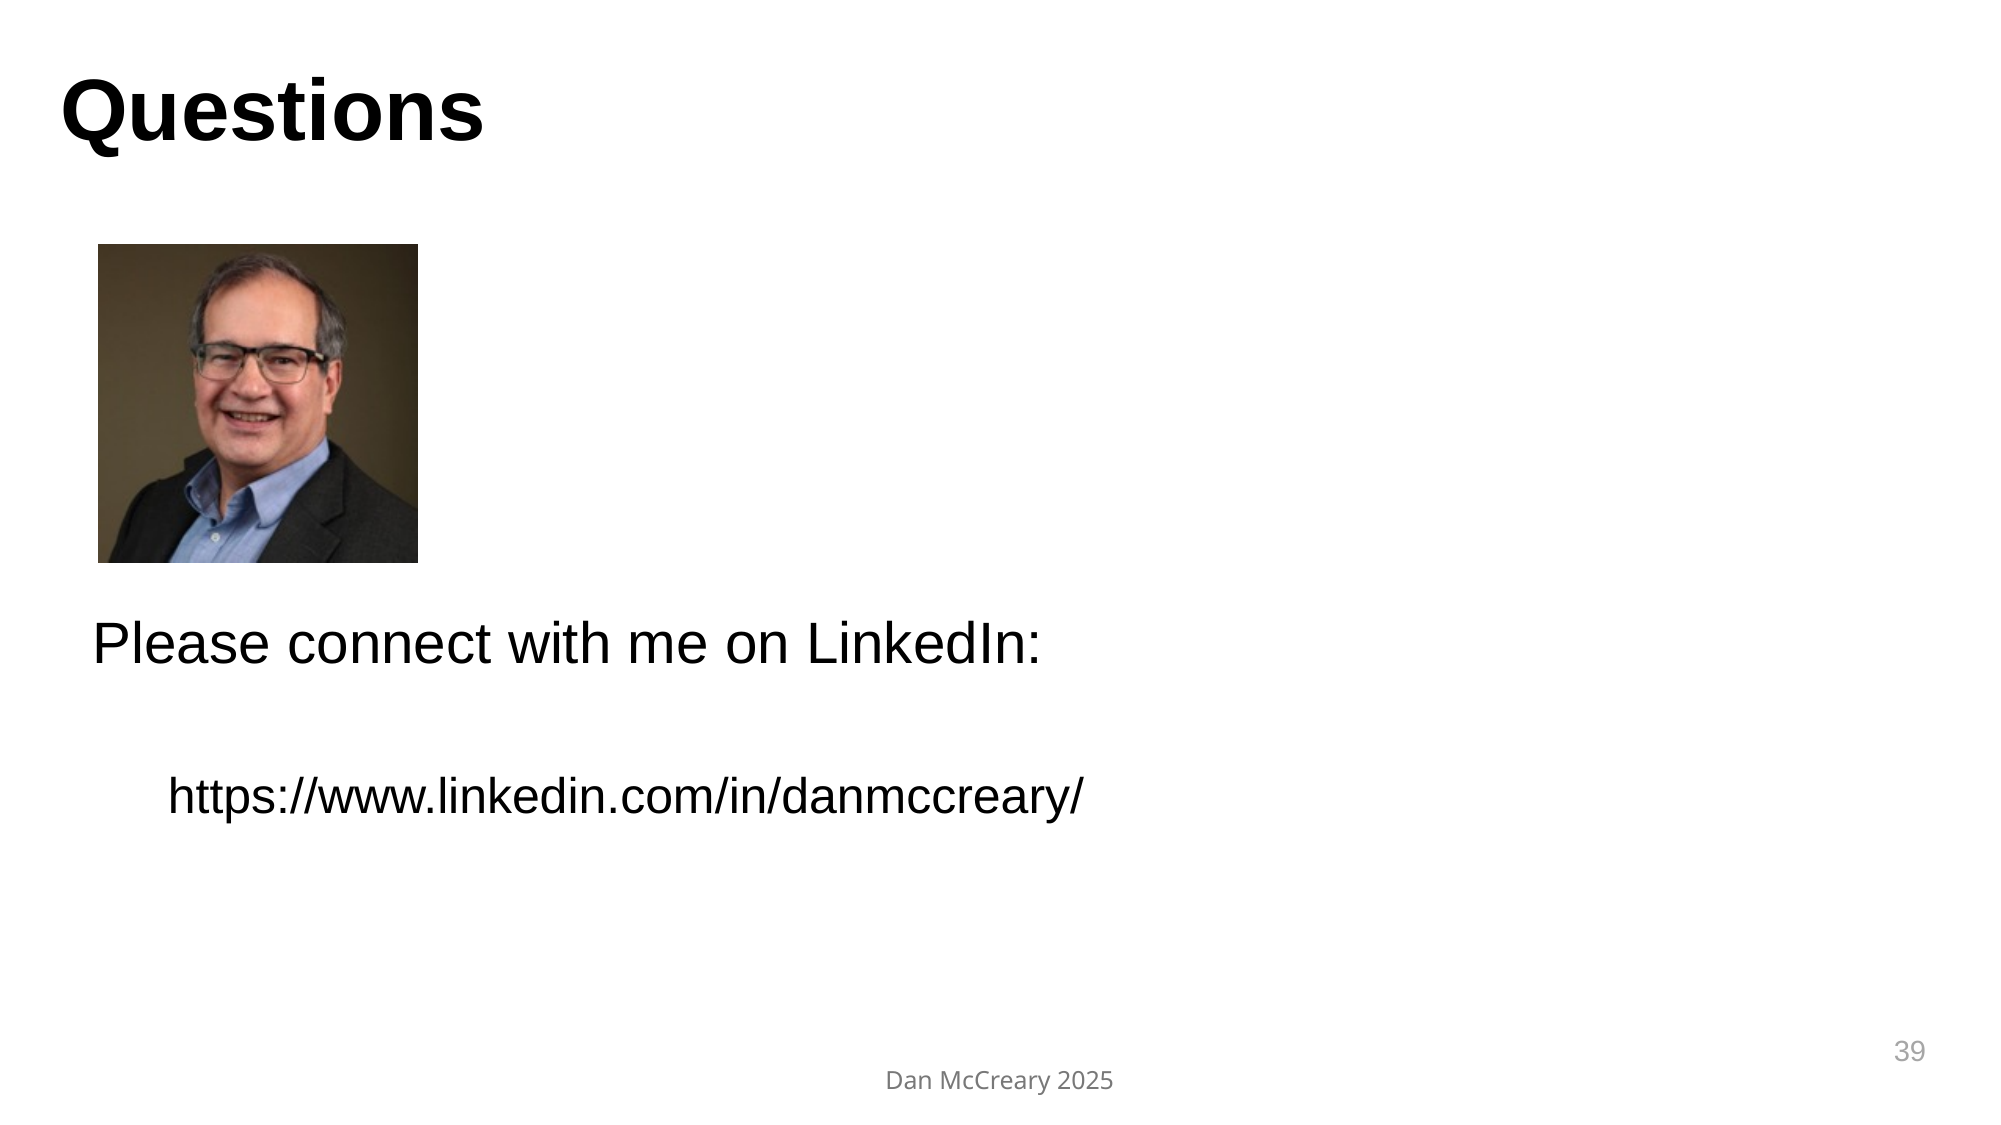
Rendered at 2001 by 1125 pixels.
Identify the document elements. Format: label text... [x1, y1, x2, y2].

picture [98, 243, 418, 563]
slide_number 39 [1491, 1019, 1942, 1080]
list Please connect with me on LinkedIn: https://www.linkedin.com/in/danmccreary/ [77, 605, 1803, 989]
footer Dan McCreary 2025 [662, 1052, 1338, 1112]
title Questions [45, 57, 1771, 167]
